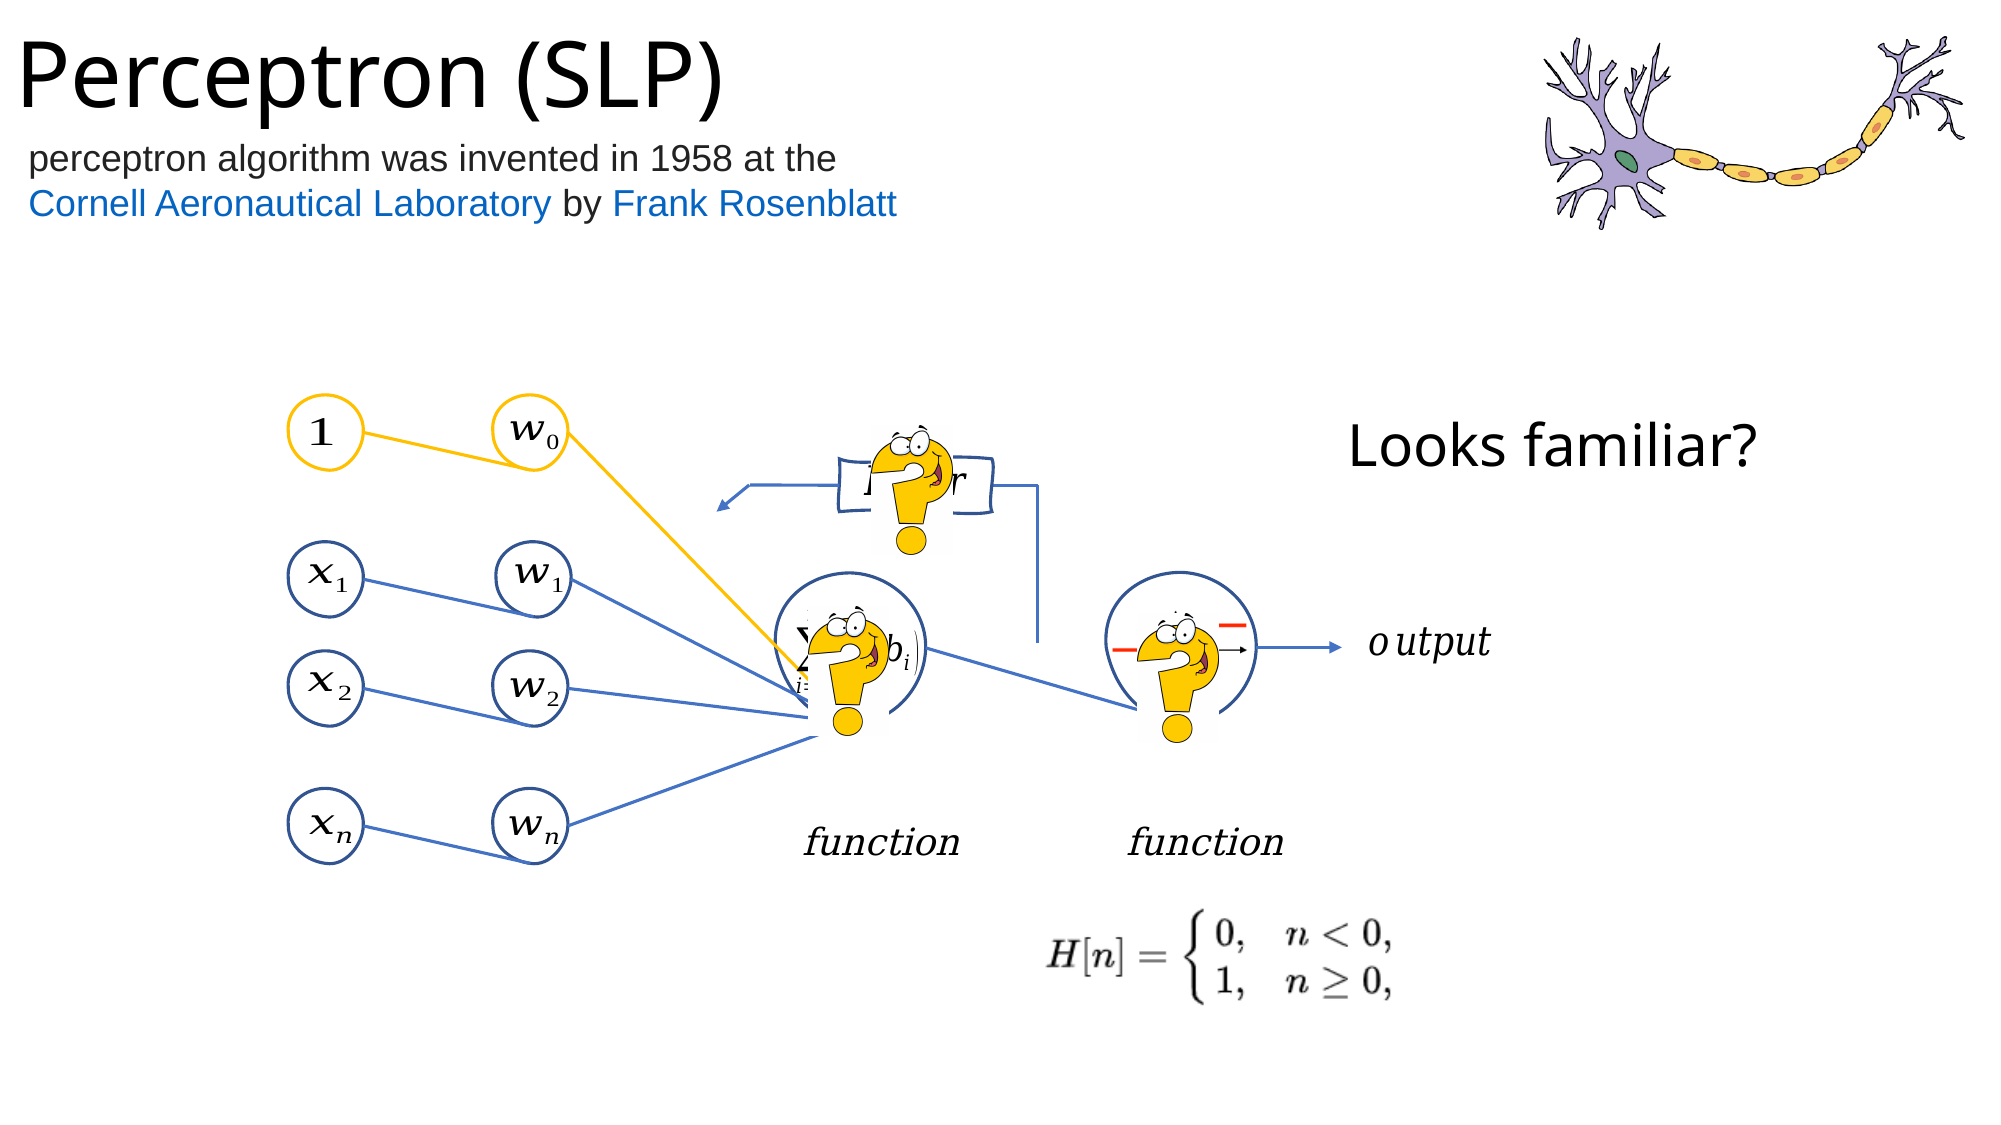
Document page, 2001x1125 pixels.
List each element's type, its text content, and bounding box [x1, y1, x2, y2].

text_box perceptron algorithm was invented in 1958 at the Cornell Aeronautical Laboratory by Frank Rosenblatt [13, 126, 1034, 232]
title Perceptron (SLP) [0, 0, 2000, 157]
picture [1019, 895, 1417, 1032]
picture [871, 425, 953, 555]
picture [808, 606, 889, 736]
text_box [288, 394, 1493, 864]
list Looks familiar? [1493, 409, 1810, 478]
picture [1137, 613, 1219, 743]
picture [1543, 36, 1965, 230]
